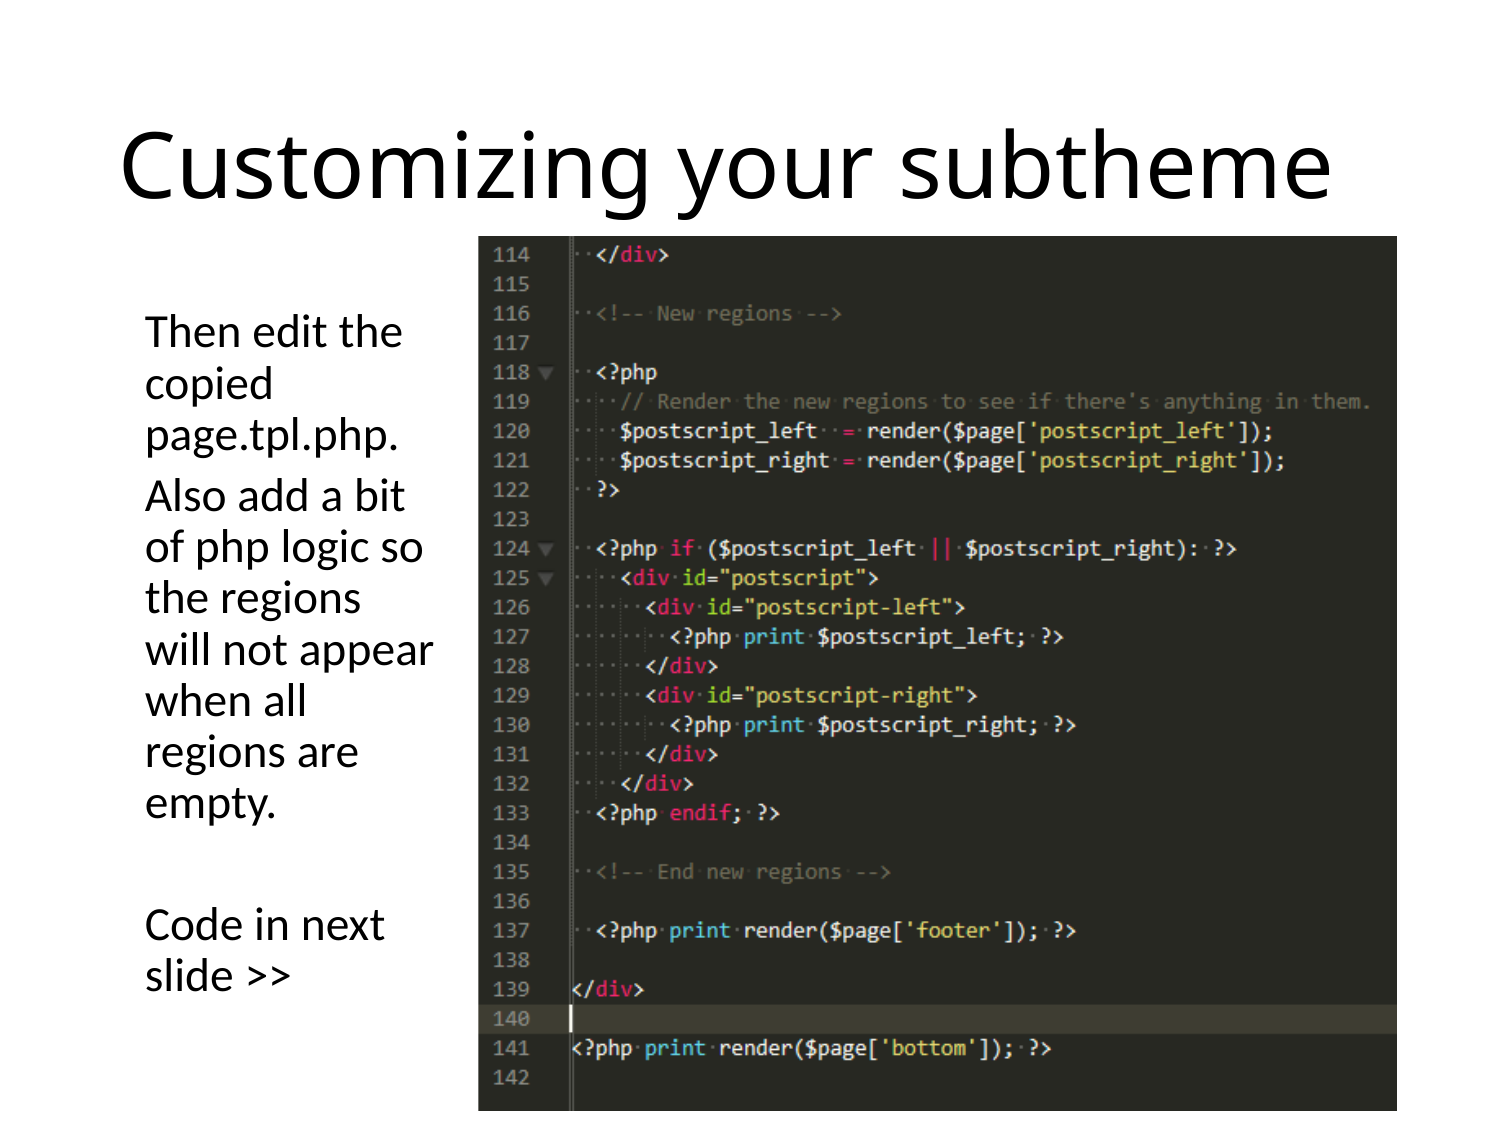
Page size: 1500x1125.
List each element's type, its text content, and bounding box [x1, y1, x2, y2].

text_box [478, 236, 1397, 1111]
list Then edit the copied page.tpl.php. Also add a bit of php logic so the regions will not appear when all regions are empty. Code in next slide >> [103, 299, 452, 1014]
title Customizing your subtheme [103, 59, 1397, 278]
